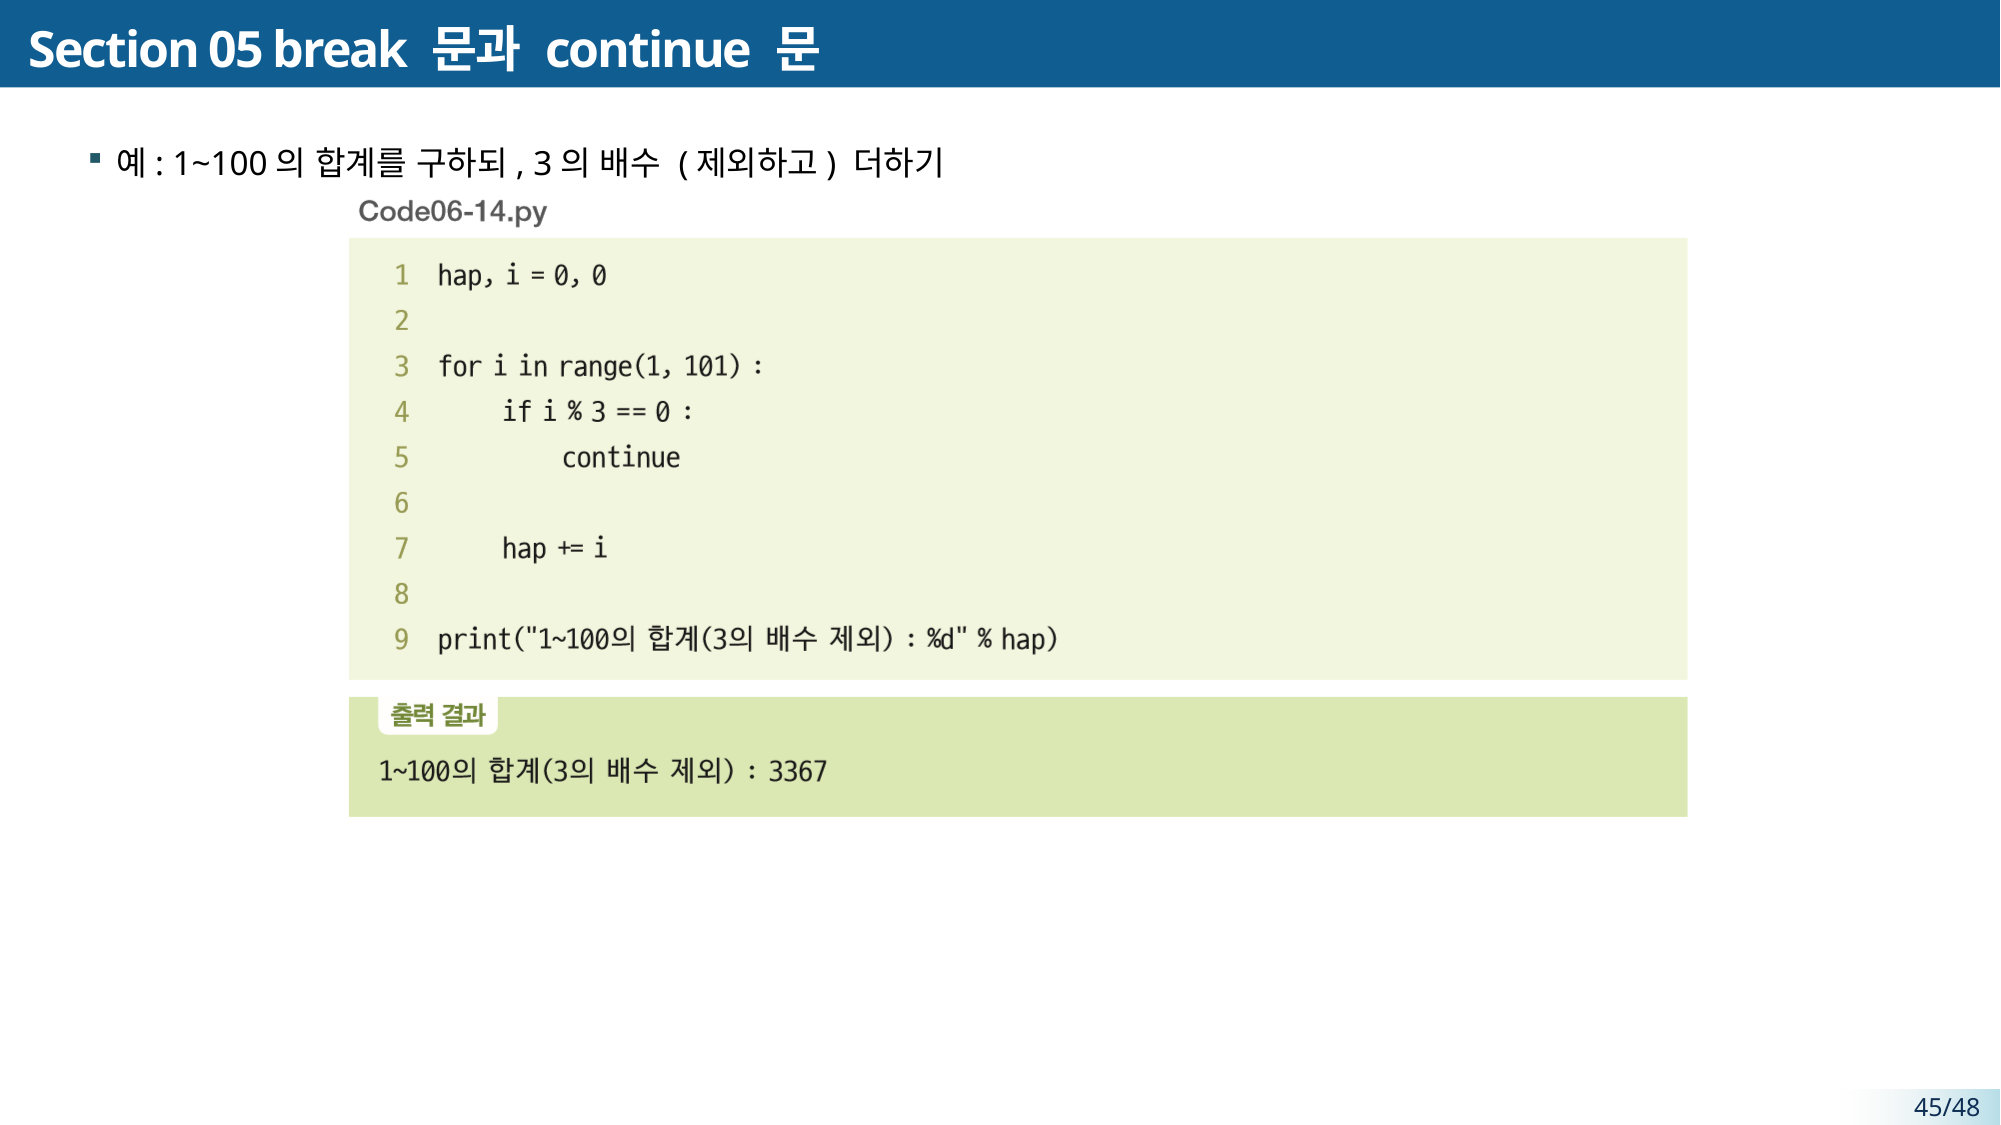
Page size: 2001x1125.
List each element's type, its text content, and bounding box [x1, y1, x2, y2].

picture [343, 193, 1691, 822]
title Section 05 break 문과 continue 문 [13, 8, 1717, 87]
list 예: 1~100의 합계를 구하되, 3의 배수 (제외하고) 더하기 [13, 126, 1975, 1057]
